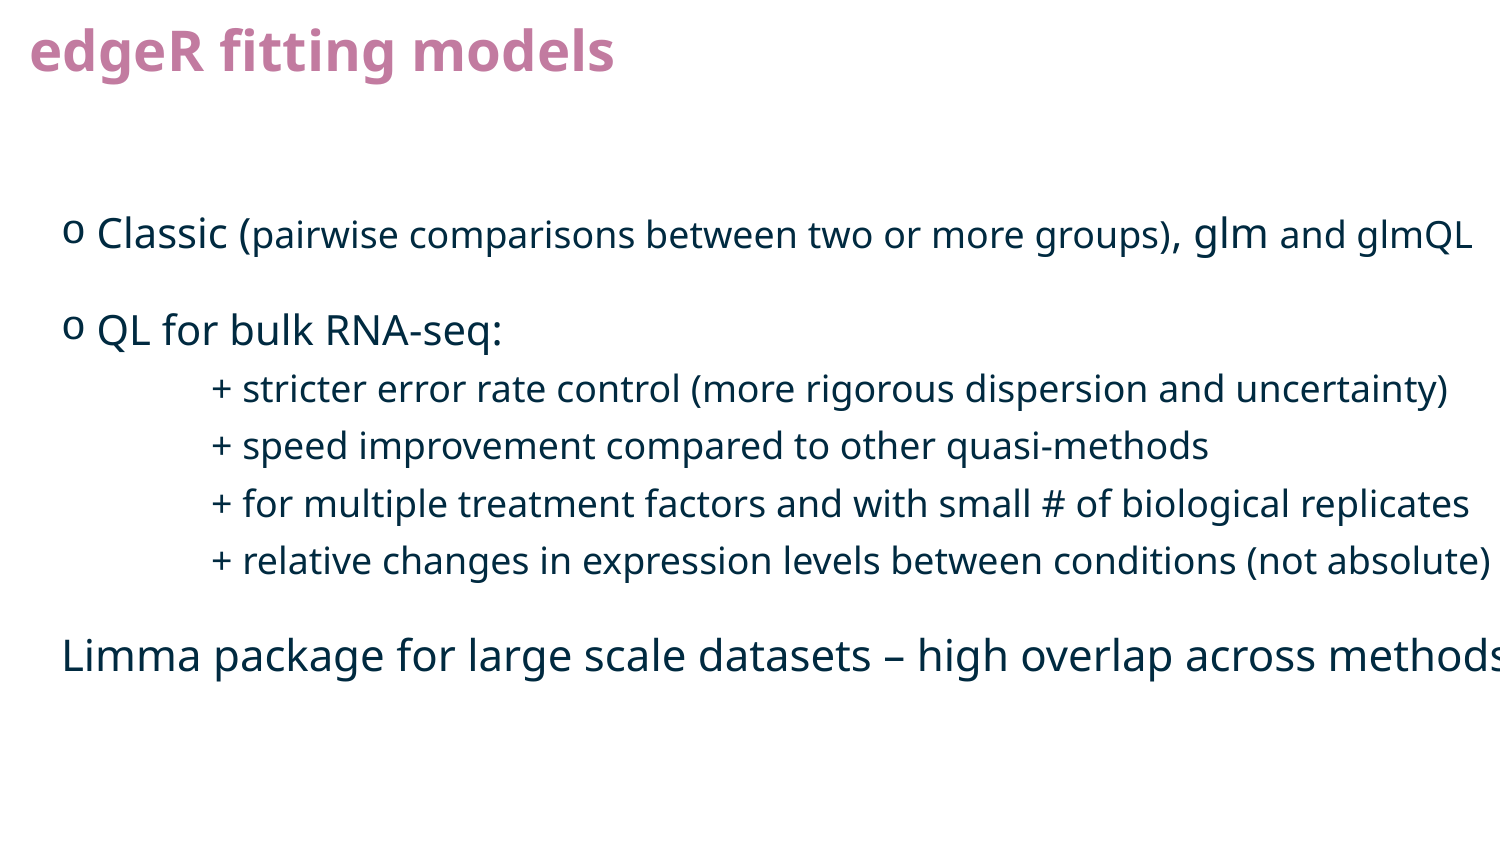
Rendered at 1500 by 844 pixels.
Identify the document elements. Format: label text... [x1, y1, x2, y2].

text_box Classic (pairwise comparisons between two or more groups), glm and glmQL QL for bulk RNA-seq: + stricter error rate control (more rigorous dispersion and uncertainty) + speed improvement compared to other quasi-methods + for multiple treatment factors and with small # of biological replicates + relative changes in expression levels between conditions (not absolute) Limma package for large scale datasets – high overlap across methods [49, 207, 1500, 772]
text_box edgeR fitting models [29, 22, 1500, 144]
